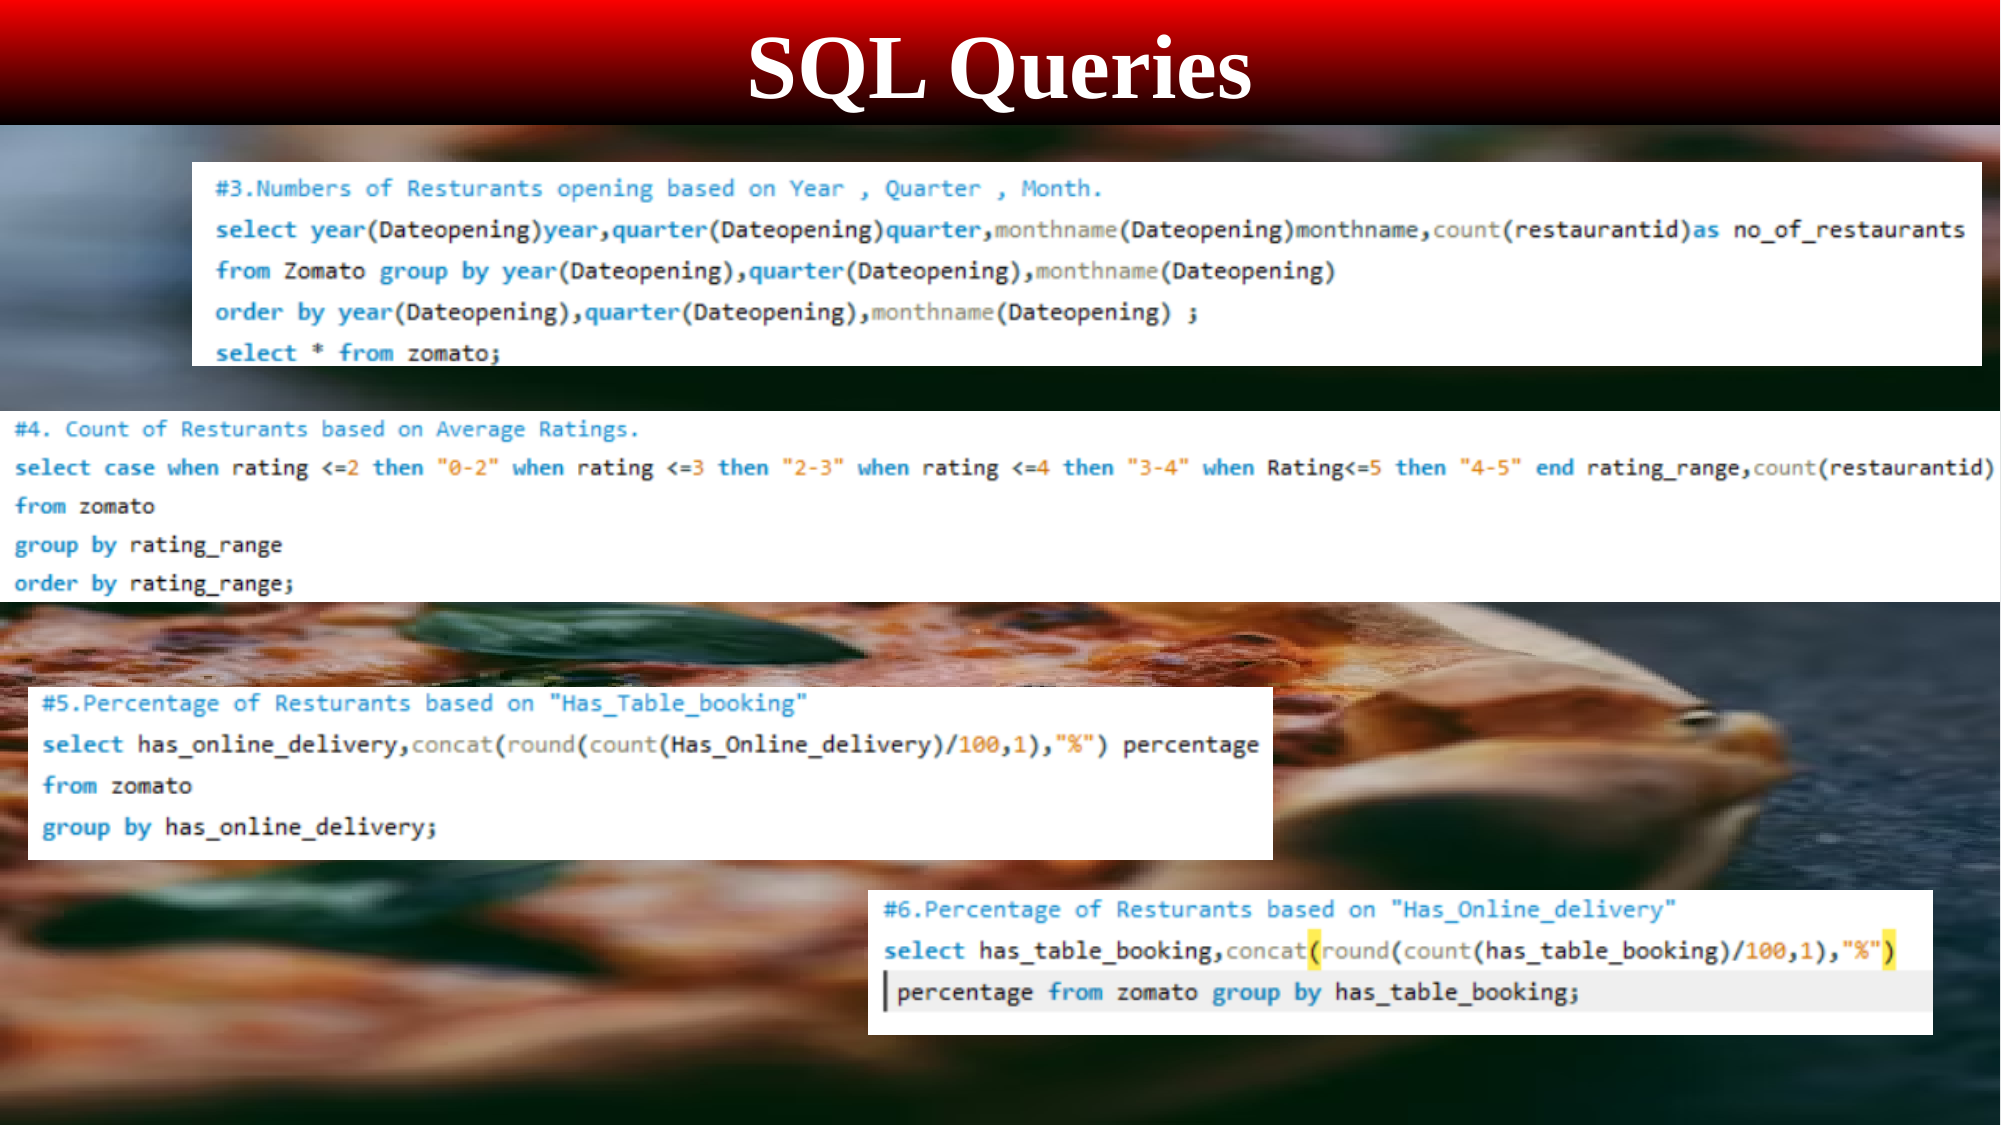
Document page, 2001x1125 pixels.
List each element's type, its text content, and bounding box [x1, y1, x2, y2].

text_box SQL Queries [0, 0, 2000, 125]
picture [0, 0, 2001, 1125]
